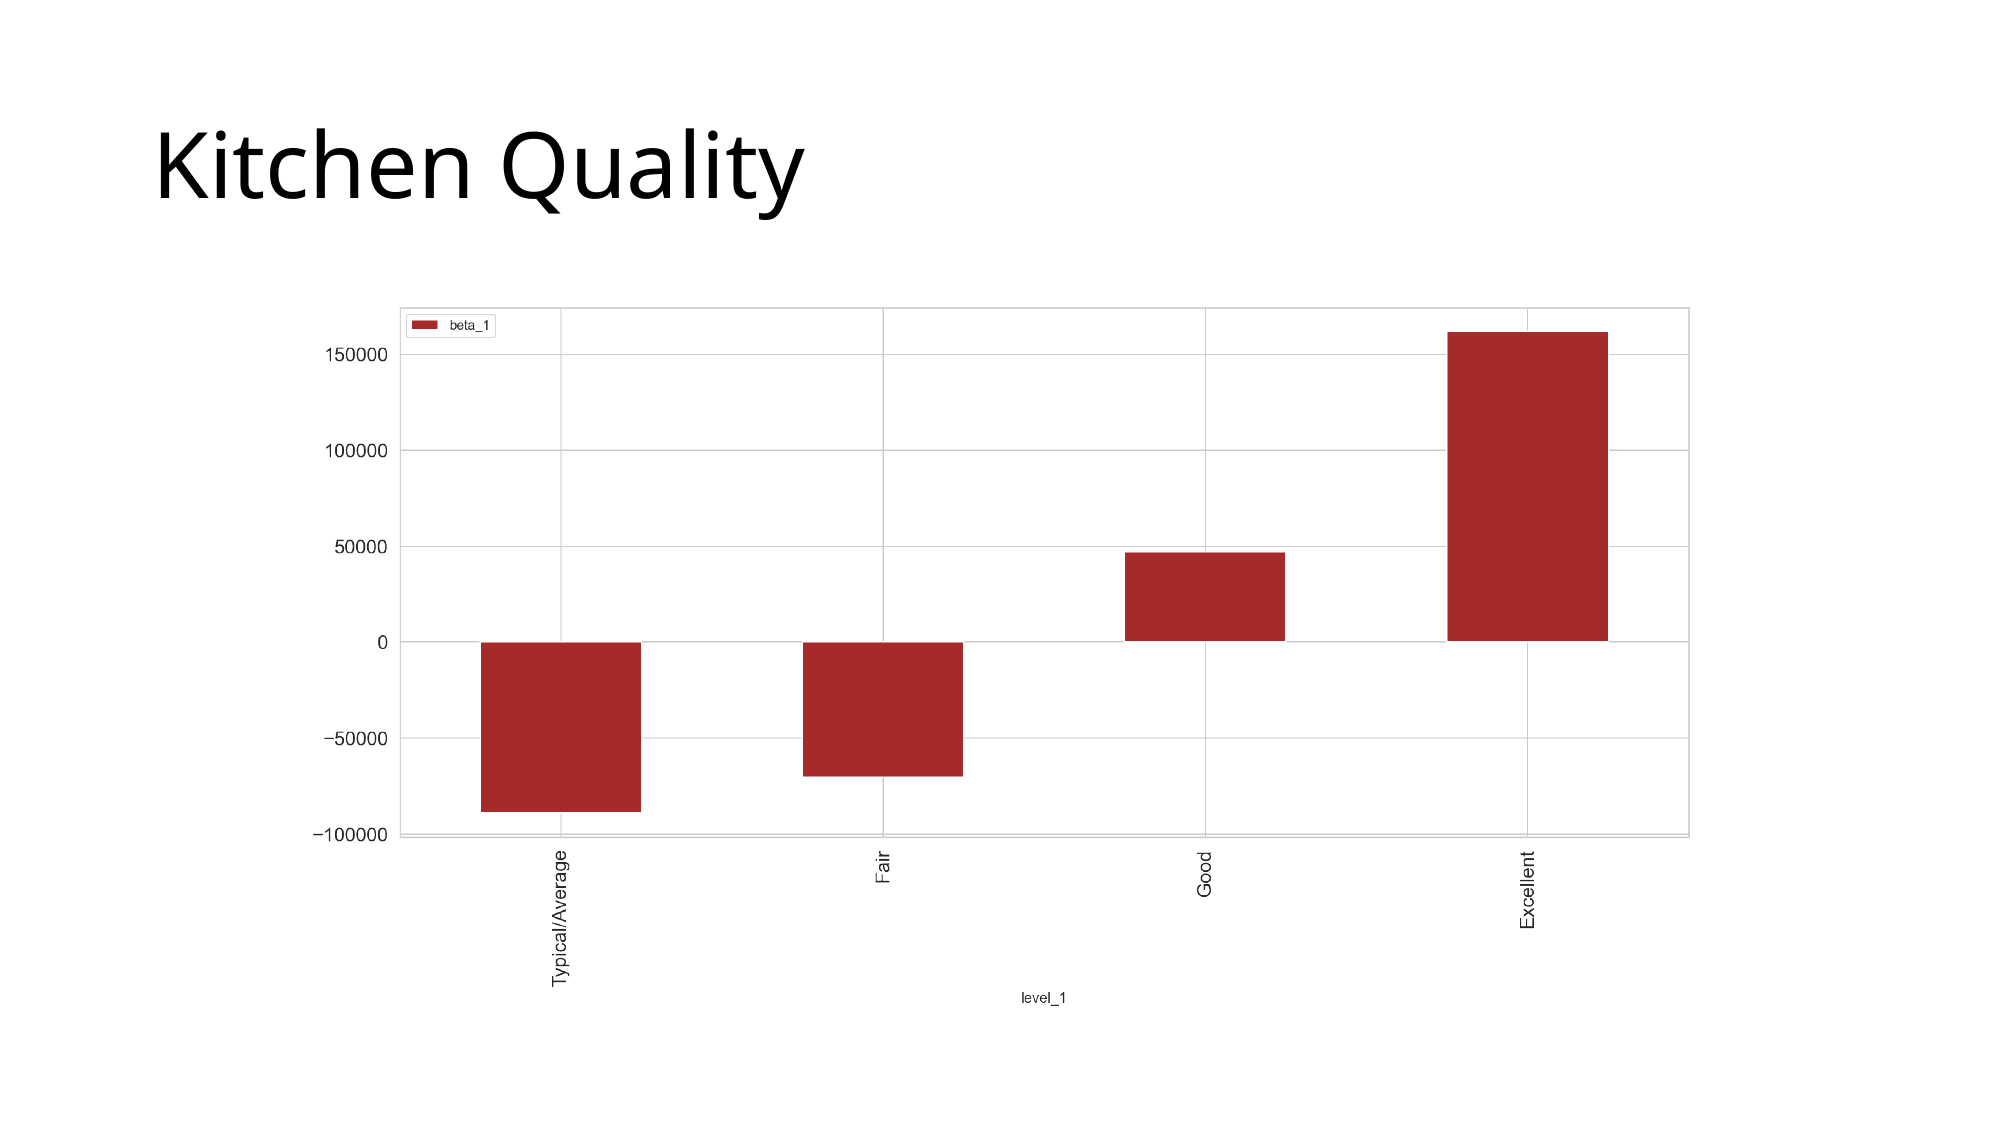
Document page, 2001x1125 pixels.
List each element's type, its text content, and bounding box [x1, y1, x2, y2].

title Kitchen Quality [137, 59, 1863, 278]
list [303, 299, 1697, 1014]
